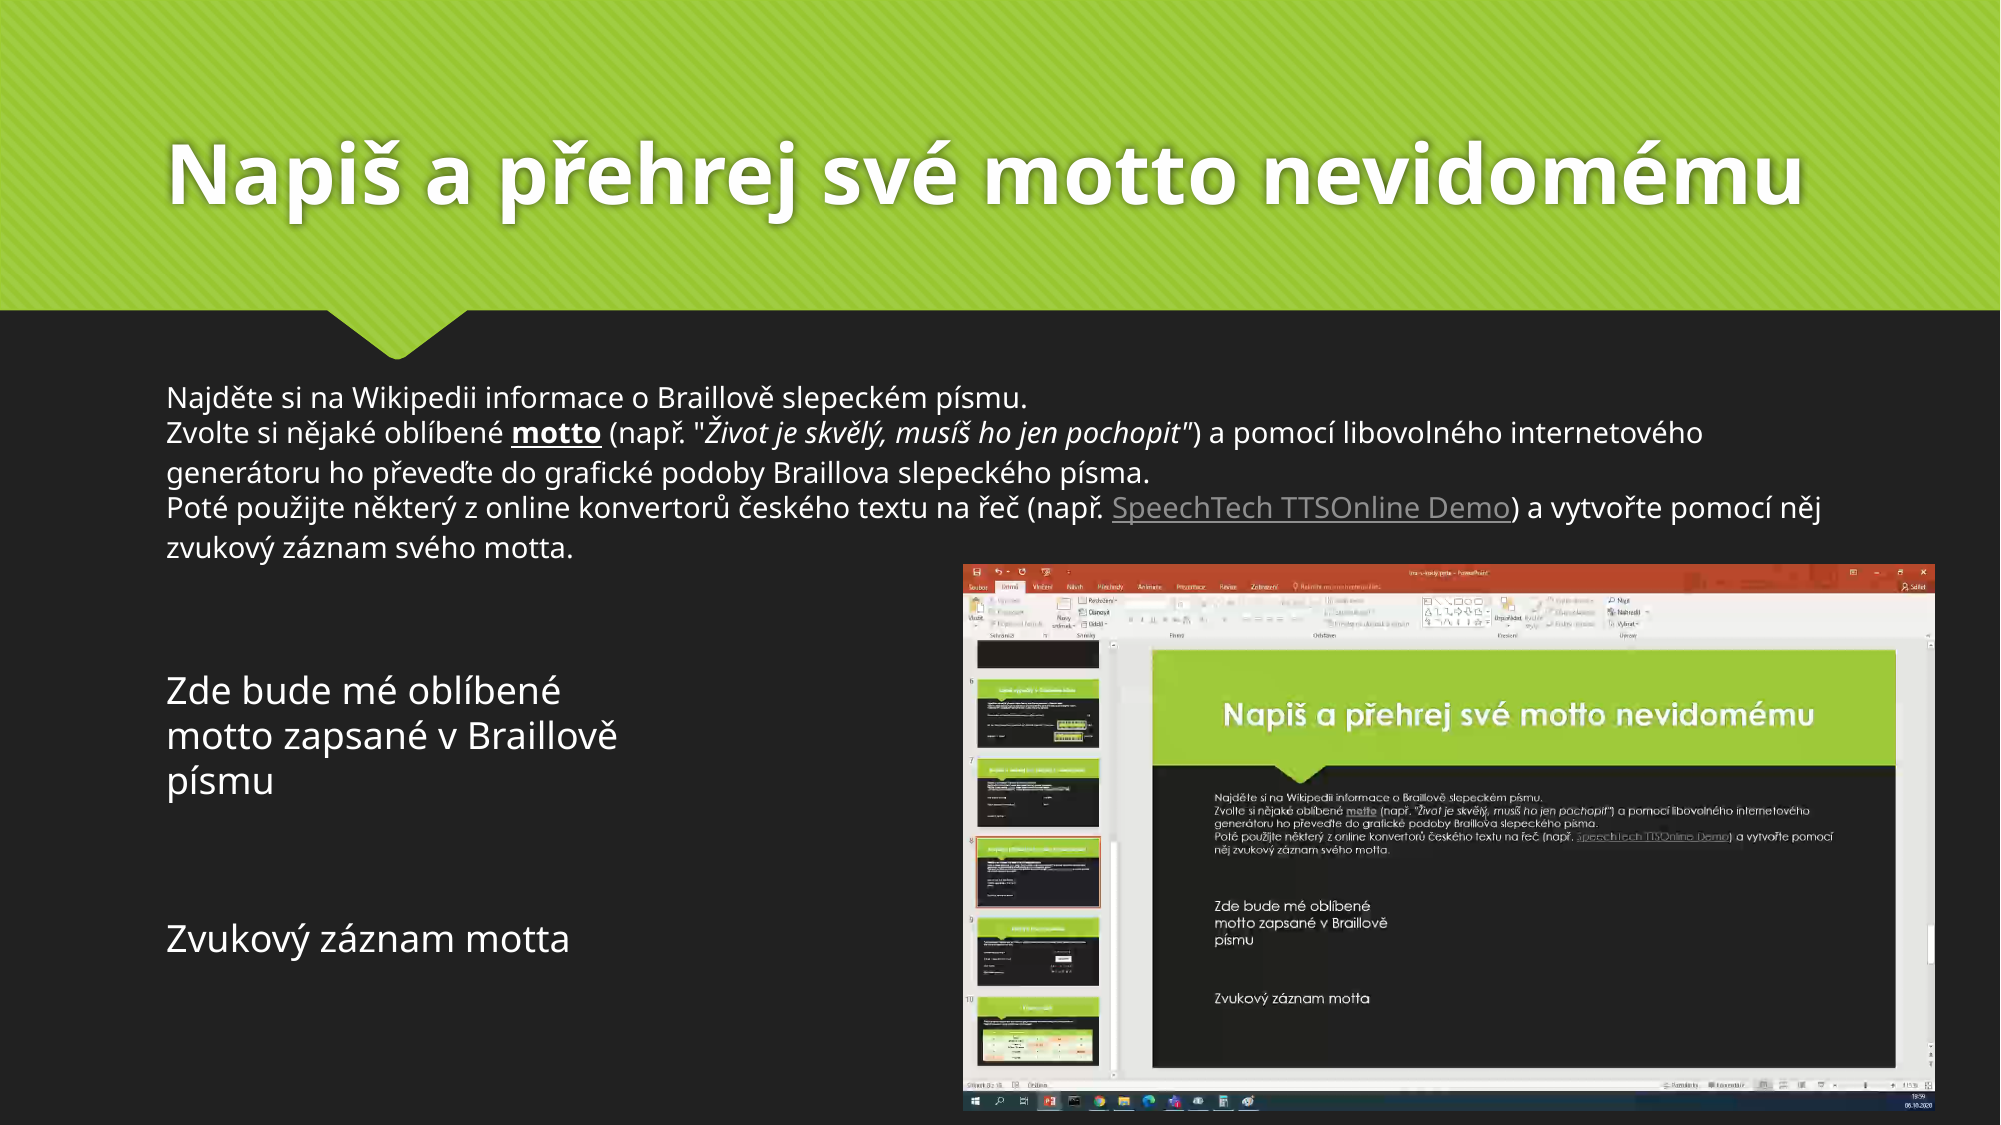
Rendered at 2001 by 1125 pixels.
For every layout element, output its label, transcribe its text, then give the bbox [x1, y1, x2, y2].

text_box Zvukový záznam motta [151, 907, 719, 968]
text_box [962, 563, 1936, 1112]
text_box Najděte si na Wikipedii informace o Braillově slepeckém písmu. Zvolte si nějaké oblíbené motto (např. "Život je skvělý, musíš ho jen pochopit") a pomocí libovolného internetového generátoru ho převeďte do grafické podoby Braillova slepeckého písma. Poté použijte některý z online konvertorů českého textu na řeč (např. SpeechTech TTSOnline Demo) a vytvořte pomocí něj zvukový záznam svého motta. [151, 372, 1852, 572]
title Napiš a přehrej své motto nevidomému [38, 69, 1936, 229]
text_box Zde bude mé oblíbené motto zapsané v Braillově písmu [151, 659, 655, 810]
